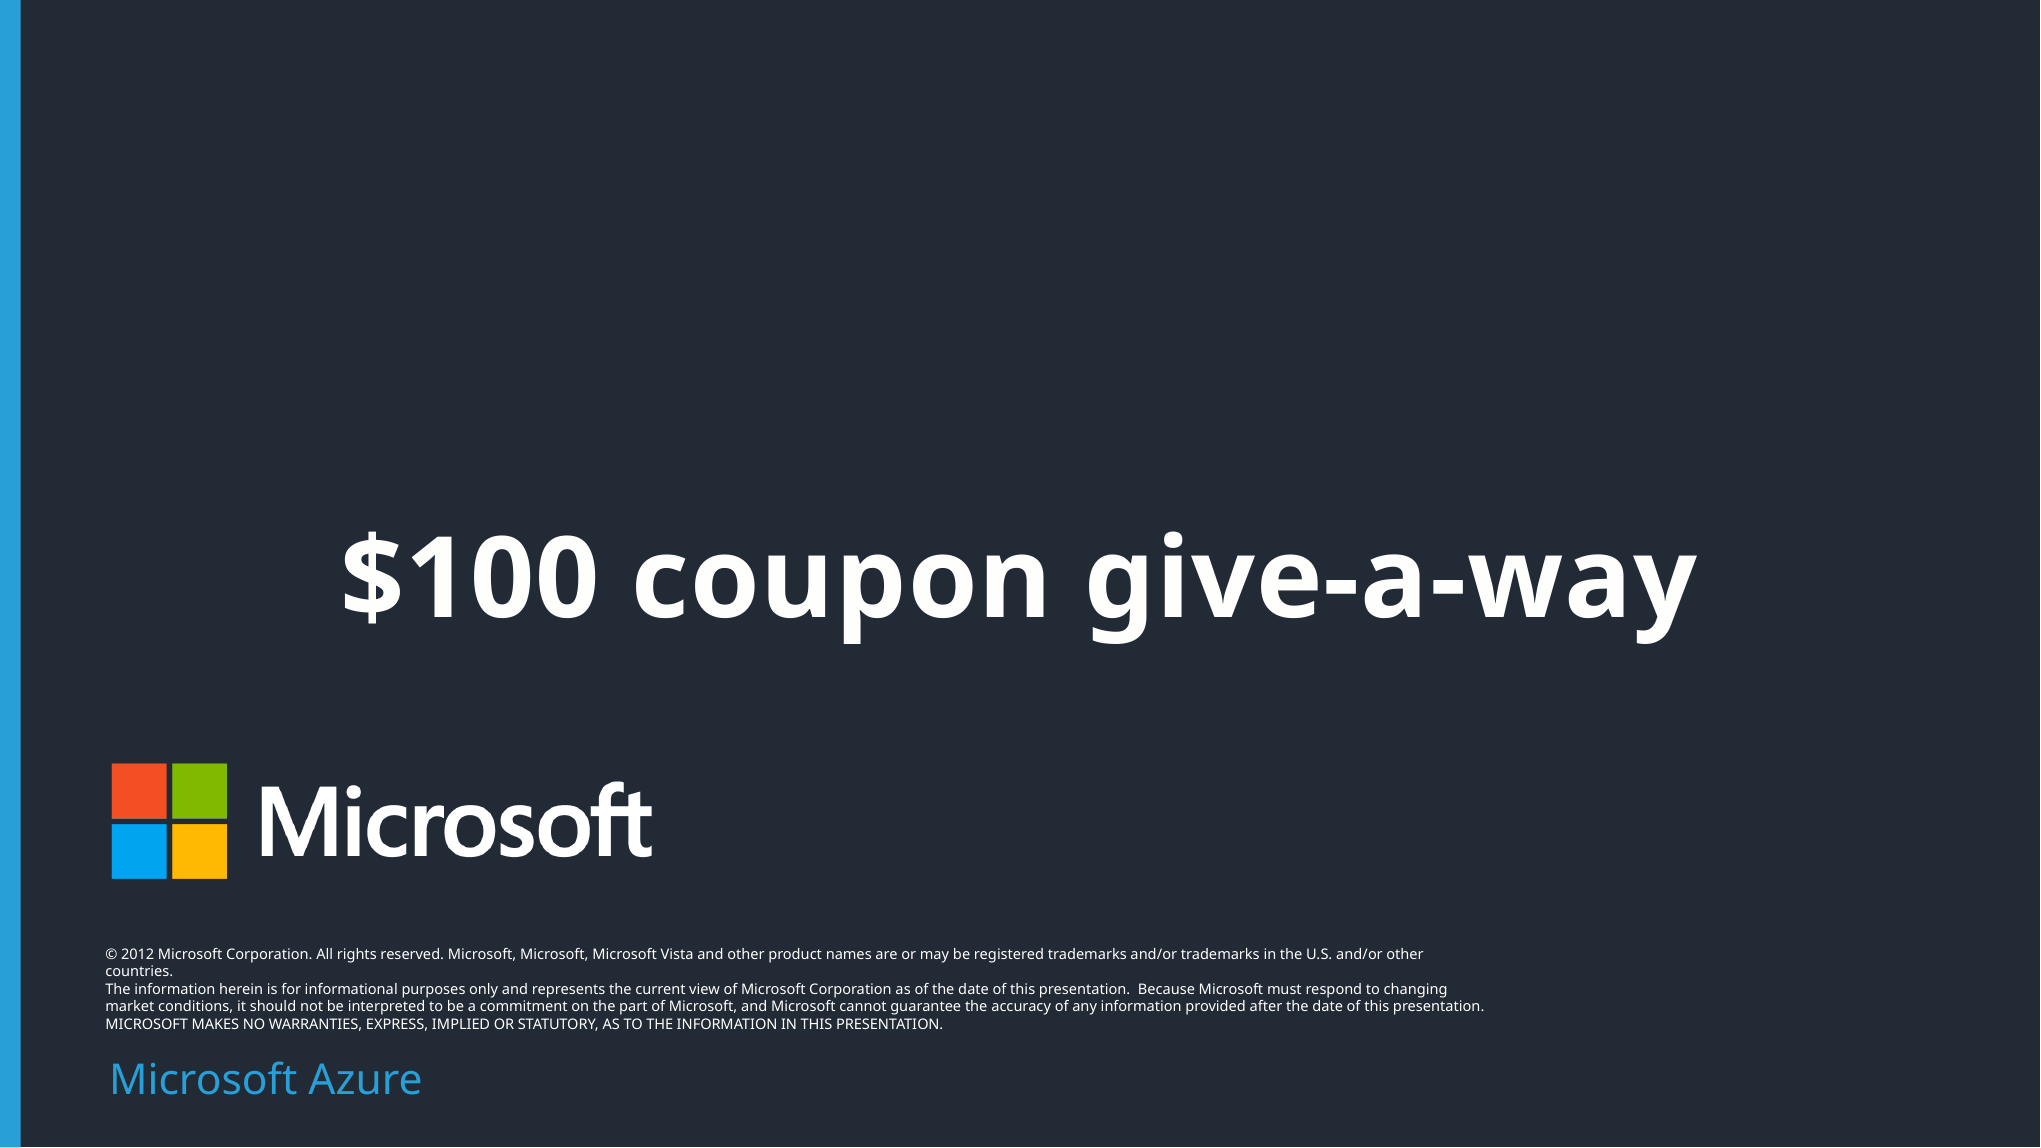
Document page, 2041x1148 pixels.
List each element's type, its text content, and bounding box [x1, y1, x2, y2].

text_box $100 coupon give-a-way [325, 497, 1715, 648]
picture [111, 763, 652, 879]
